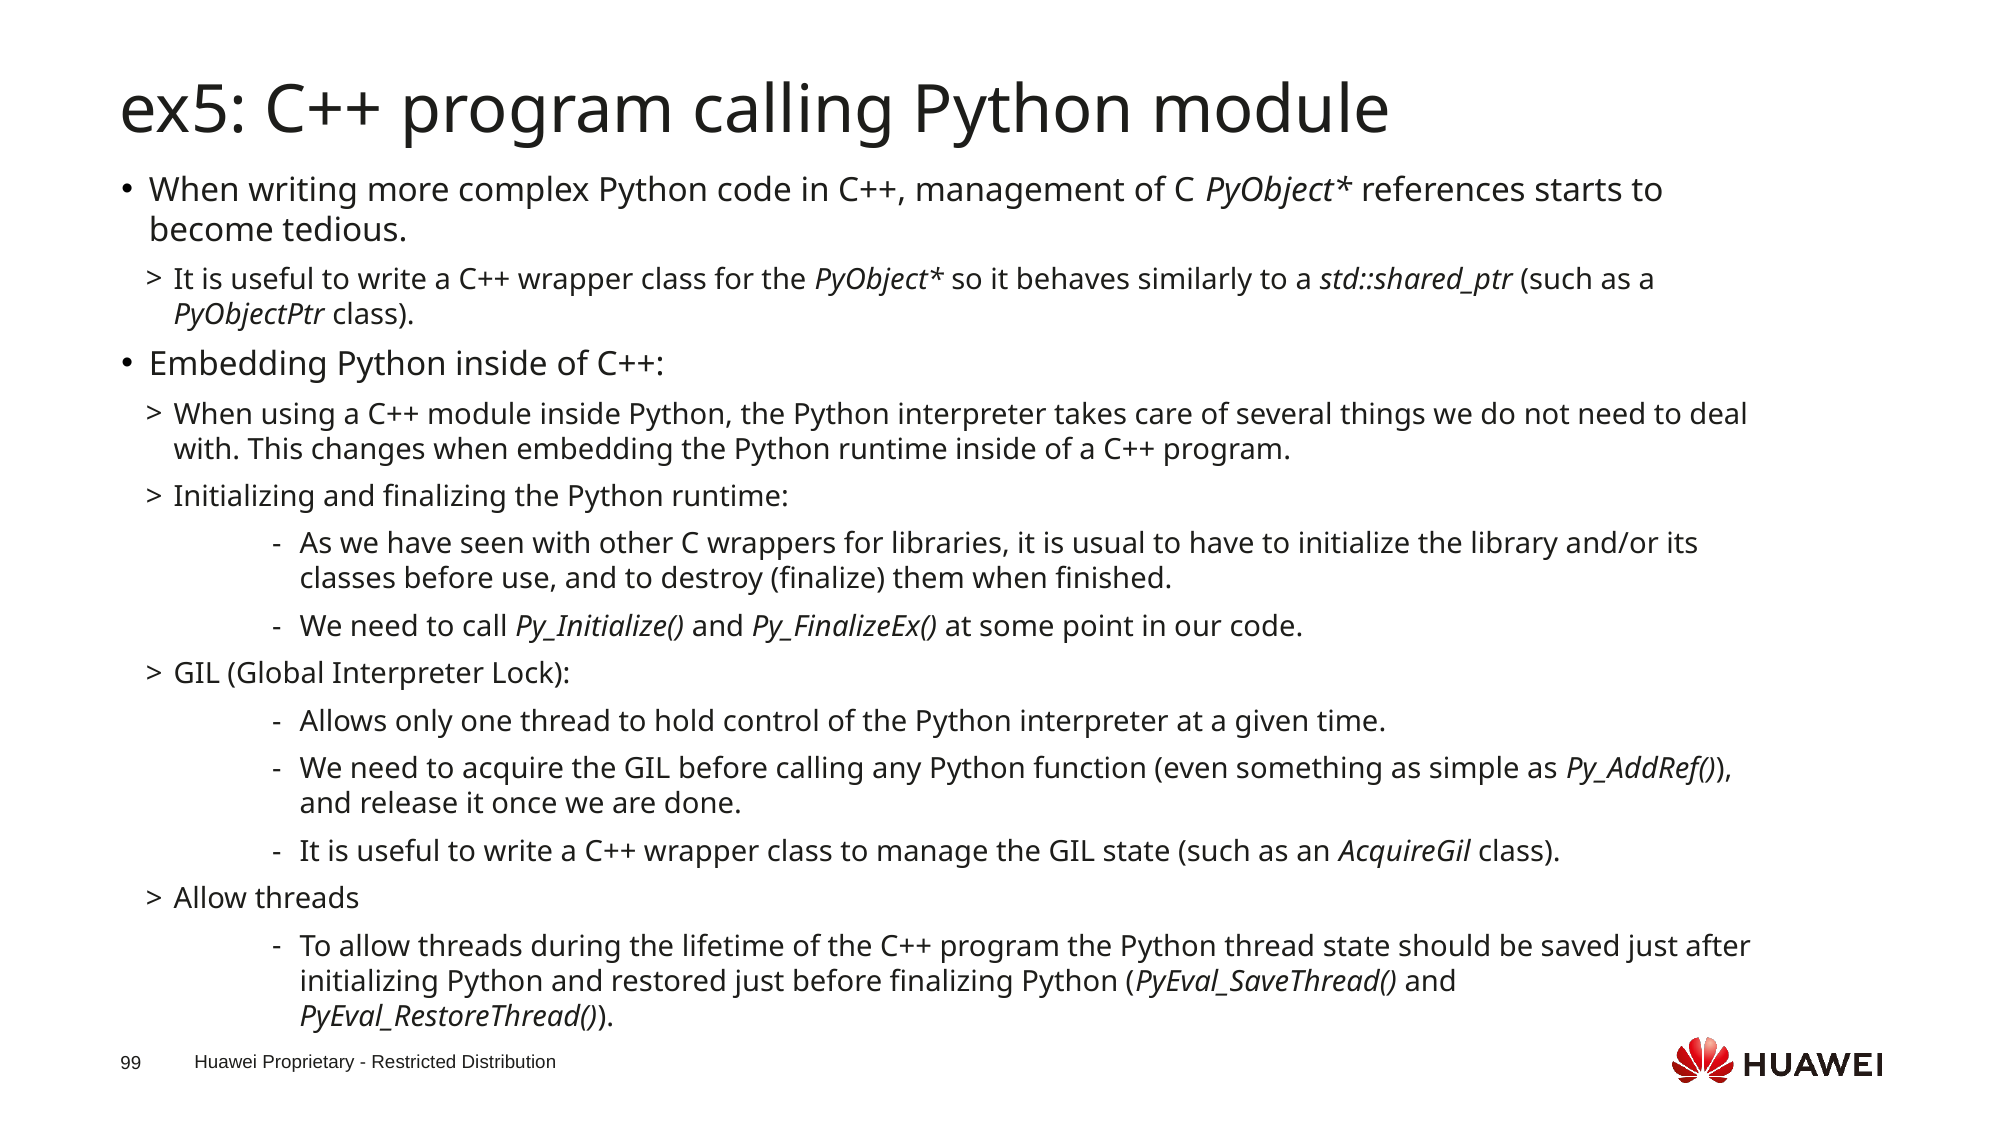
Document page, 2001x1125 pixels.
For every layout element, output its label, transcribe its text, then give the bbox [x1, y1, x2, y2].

subtitle ex5: C++ program calling Python module [119, 74, 1882, 168]
picture [1672, 1037, 1882, 1083]
list When writing more complex Python code in C++, management of C PyObject* references starts to become tedious. It is useful to write a C++ wrapper class for the PyObject* so it behaves similarly to a std::shared_ptr (such as a PyObjectPtr class). Embedding Python inside of C++: When using a C++ module inside Python, the Python interpreter takes care of several things we do not need to deal with. This changes when embedding the Python runtime inside of a C++ program. Initializing and finalizing the Python runtime: As we have seen with other C wrappers for libraries, it is usual to have to initialize the library and/or its classes before use, and to destroy (finalize) them when finished. We need to call Py_Initialize() and Py_FinalizeEx() at some point in our code. GIL (Global Interpreter Lock): Allows only one thread to hold control of the Python interpreter at a given time. We need to acquire the GIL before calling any Python function (even something as simple as Py_AddRef()), and release it once we are done. It is useful to write a C++ wrapper class to manage the GIL state (such as an AcquireGil class). Allow threads To allow threads during the lifetime of the C++ program the Python thread state should be saved just after initializing Python and restored just before finalizing Python (PyEval_SaveThread() and PyEval_RestoreThread()). [119, 167, 1777, 948]
